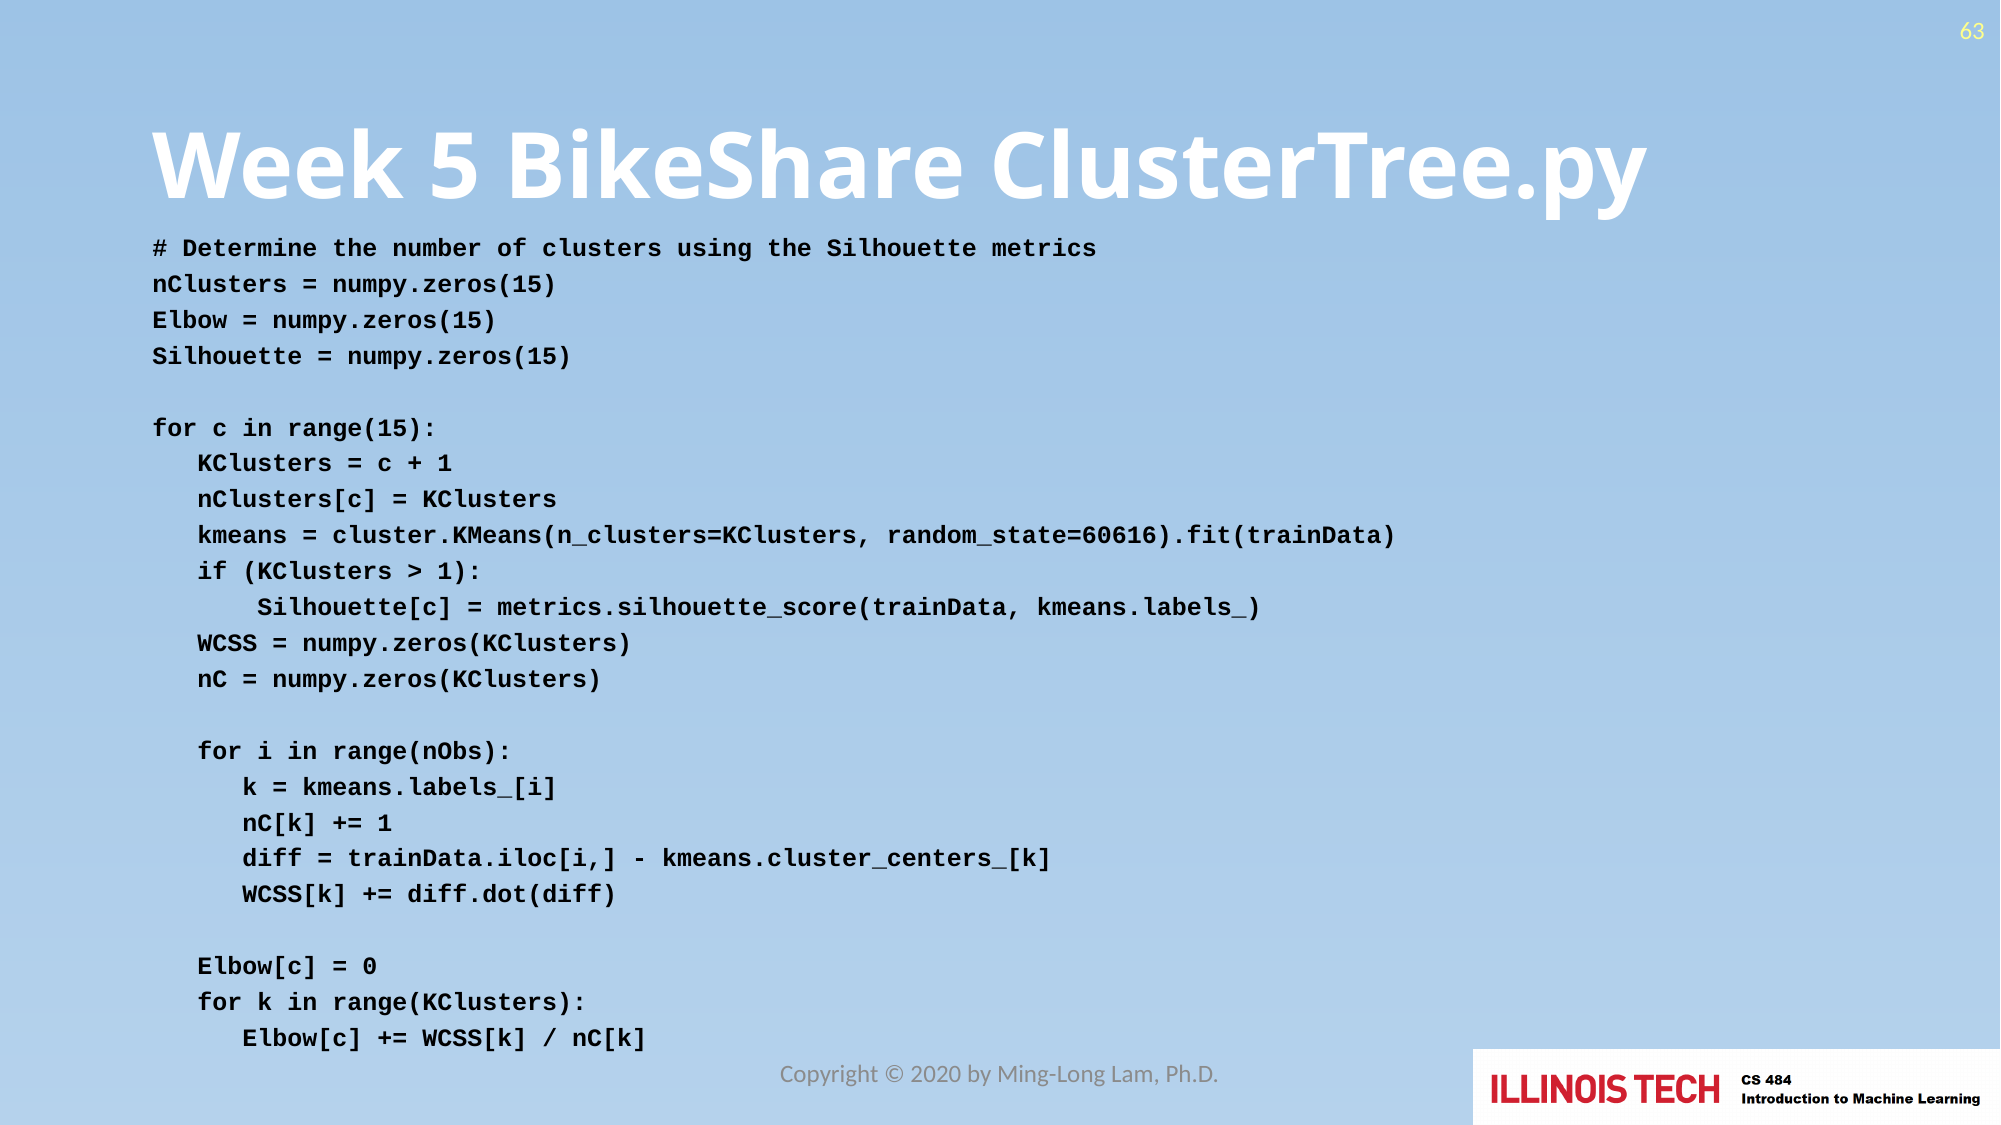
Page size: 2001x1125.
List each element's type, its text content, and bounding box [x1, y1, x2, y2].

list # Determine the number of clusters using the Silhouette metrics nClusters = numpy.zeros(15) Elbow = numpy.zeros(15) Silhouette = numpy.zeros(15) for c in range(15): KClusters = c + 1 nClusters[c] = KClusters kmeans = cluster.KMeans(n_clusters=KClusters, random_state=60616).fit(trainData) if (KClusters > 1): Silhouette[c] = metrics.silhouette_score(trainData, kmeans.labels_) WCSS = numpy.zeros(KClusters) nC = numpy.zeros(KClusters) for i in range(nObs): k = kmeans.labels_[i] nC[k] += 1 diff = trainData.iloc[i,] - kmeans.cluster_centers_[k] WCSS[k] += diff.dot(diff) Elbow[c] = 0 for k in range(KClusters): Elbow[c] += WCSS[k] / nC[k] [137, 218, 1863, 1014]
slide_number 63 [1550, 0, 2000, 60]
title Week 5 BikeShare ClusterTree.py [137, 59, 1863, 218]
footer Copyright © 2020 by Ming-Long Lam, Ph.D. [662, 1042, 1338, 1103]
picture [1473, 1049, 2000, 1125]
